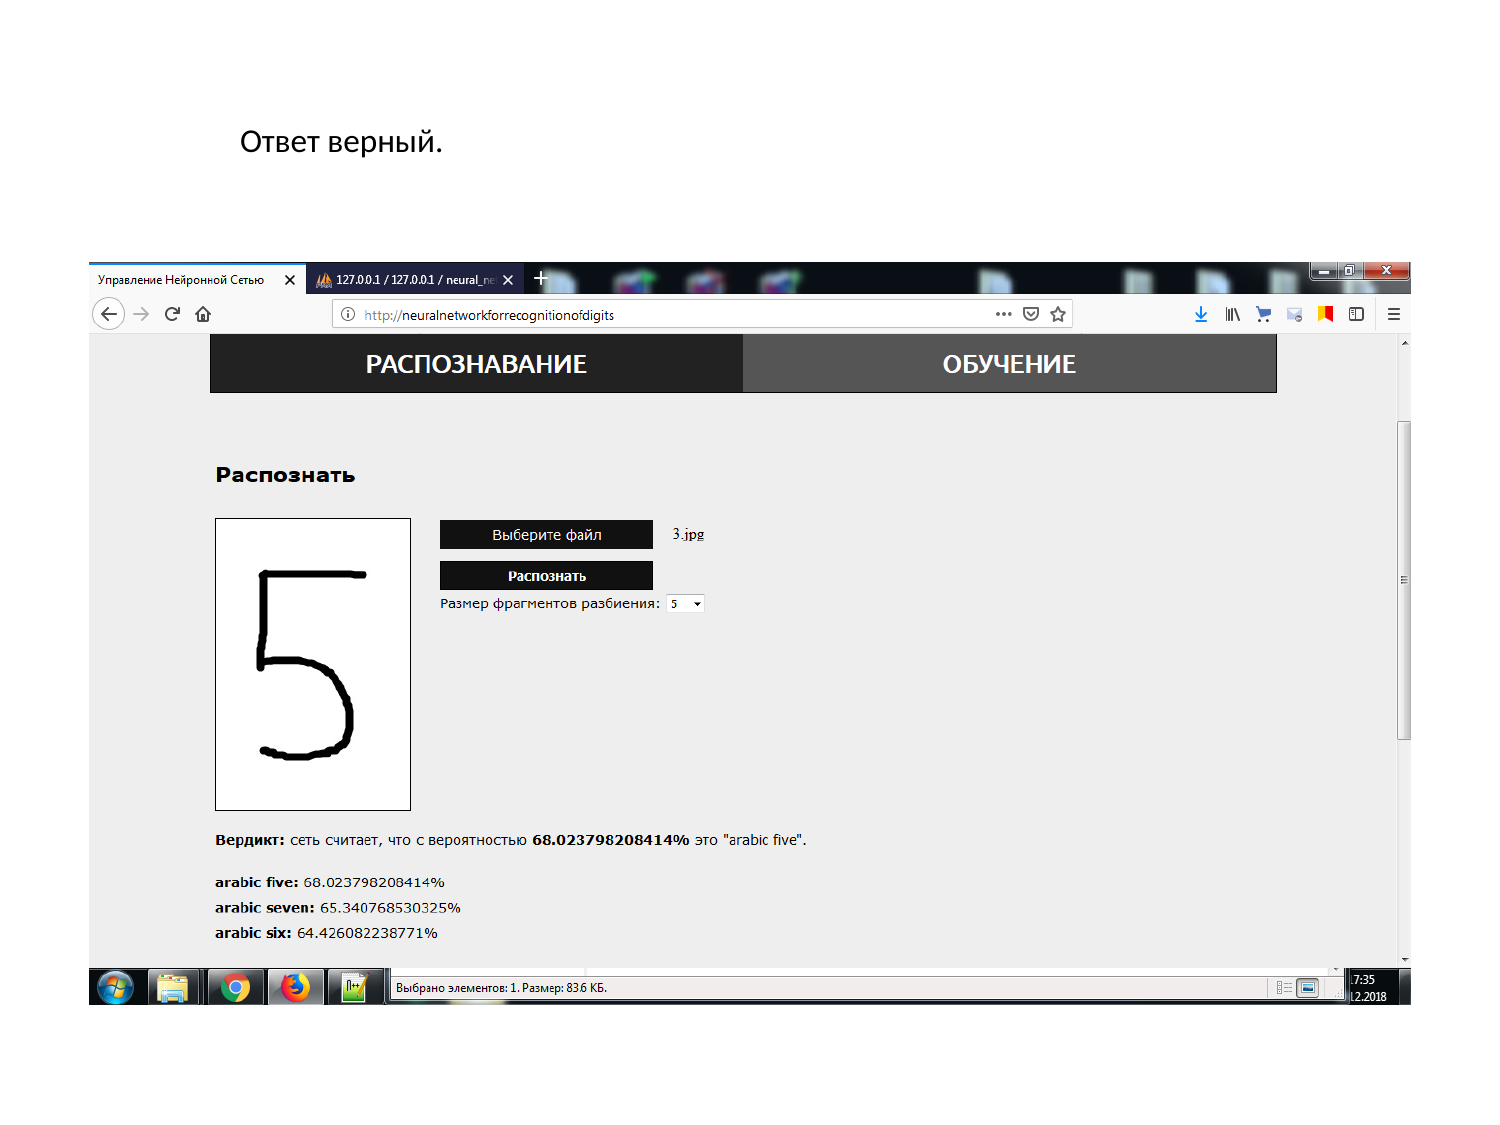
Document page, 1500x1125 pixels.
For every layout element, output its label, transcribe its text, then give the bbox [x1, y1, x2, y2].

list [89, 262, 1411, 1006]
title Ответ верный. [75, 45, 1425, 233]
